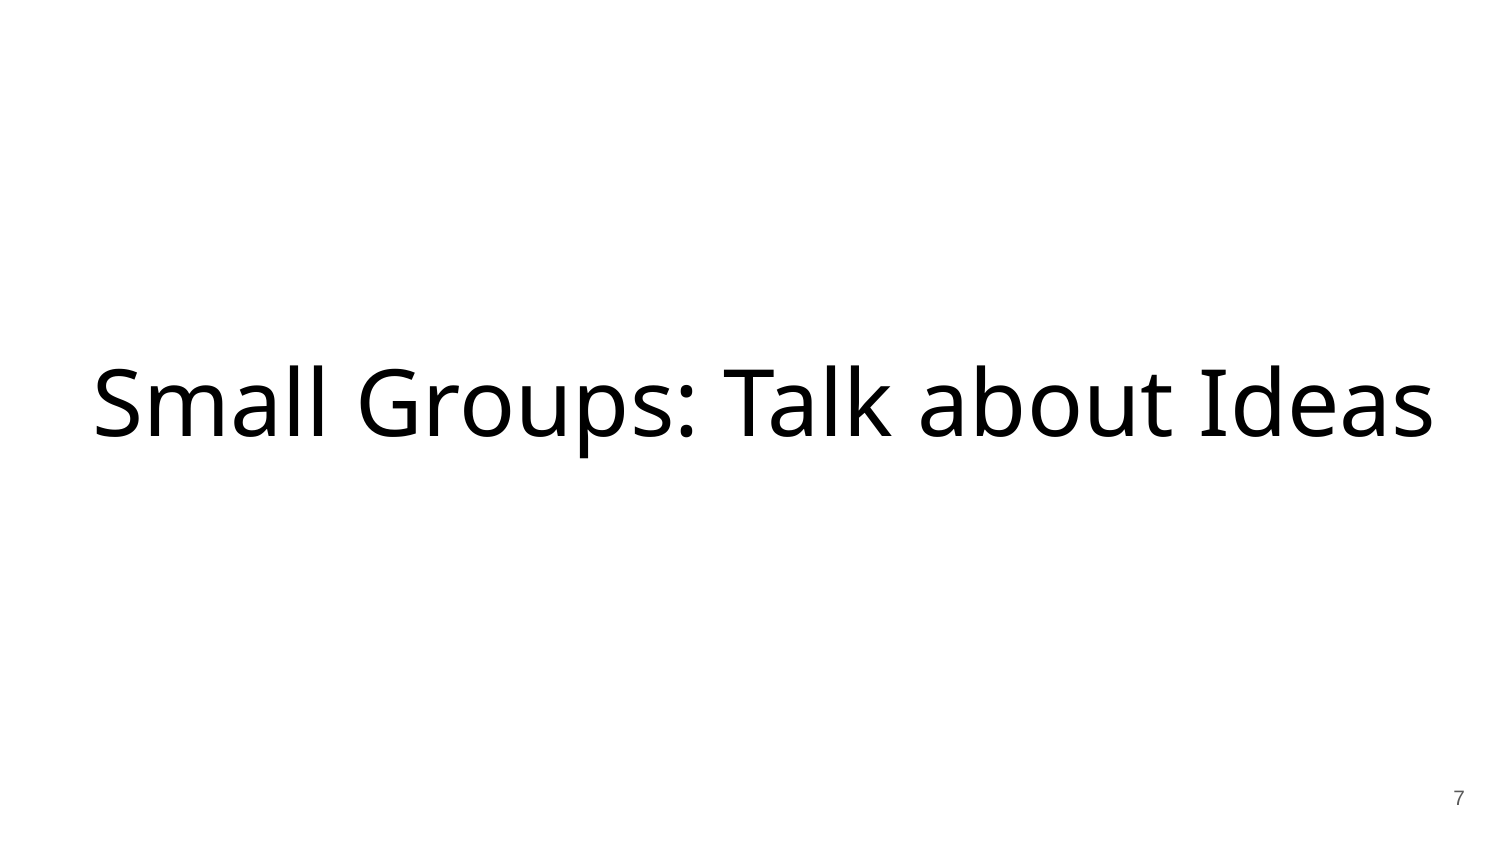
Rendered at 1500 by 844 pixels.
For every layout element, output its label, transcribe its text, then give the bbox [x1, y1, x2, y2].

slide_number ‹#› [1389, 764, 1480, 830]
title Small Groups: Talk about Ideas [66, 280, 1465, 519]
